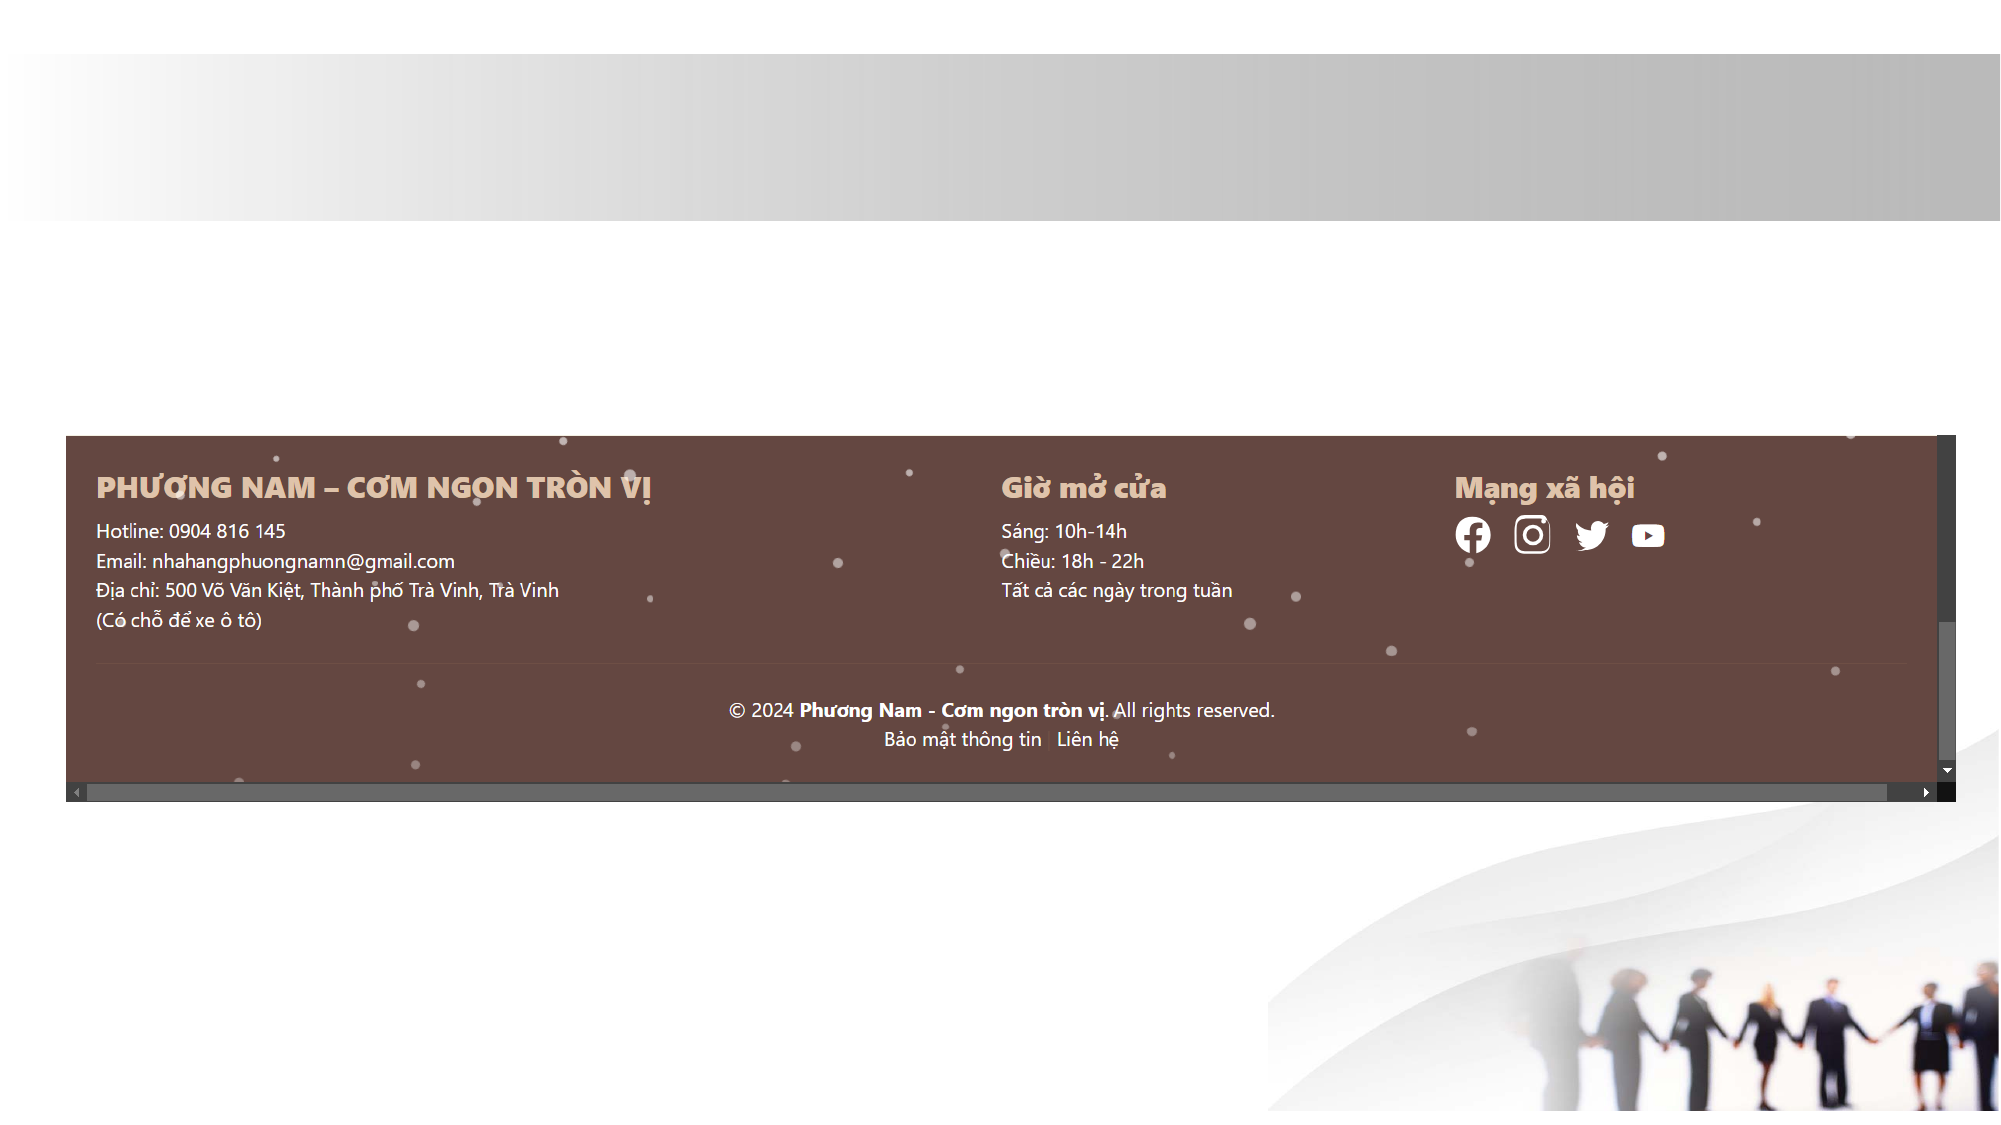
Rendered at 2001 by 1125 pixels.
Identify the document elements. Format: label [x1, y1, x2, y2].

picture [66, 435, 1999, 1111]
